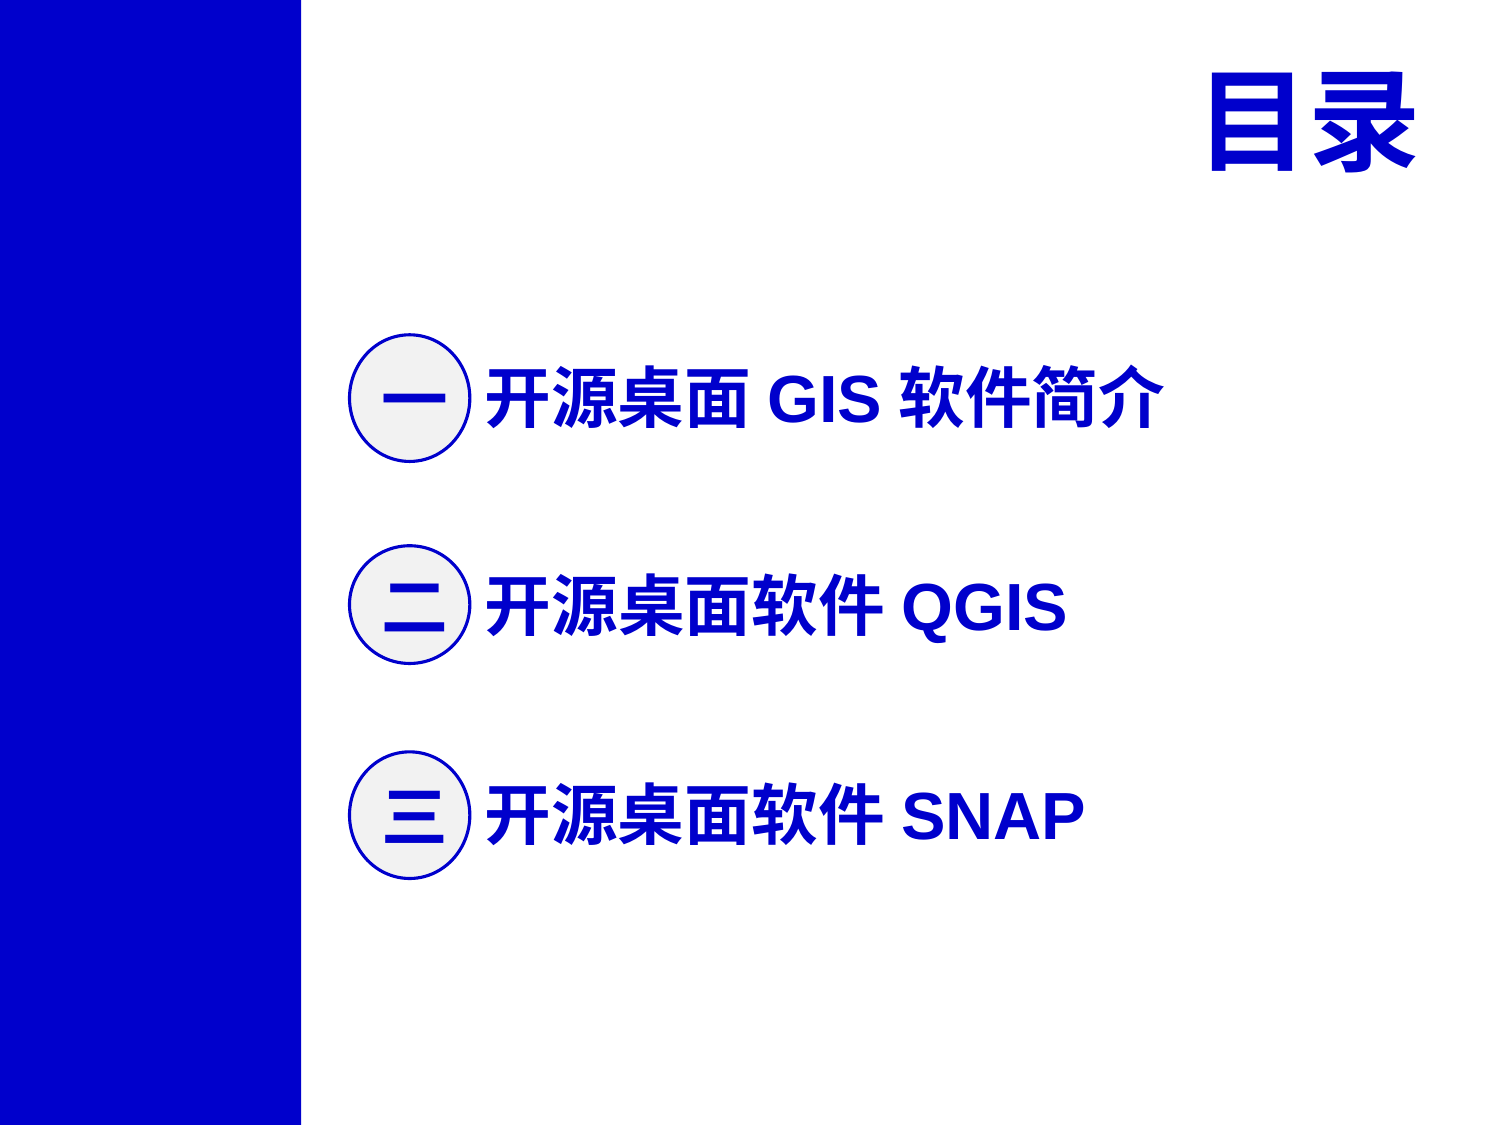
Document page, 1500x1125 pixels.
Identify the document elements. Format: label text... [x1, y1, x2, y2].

text_box 目录 [1180, 42, 1436, 193]
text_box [349, 751, 1441, 879]
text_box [349, 334, 1441, 462]
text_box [349, 545, 1401, 664]
text_box [0, 0, 302, 1125]
